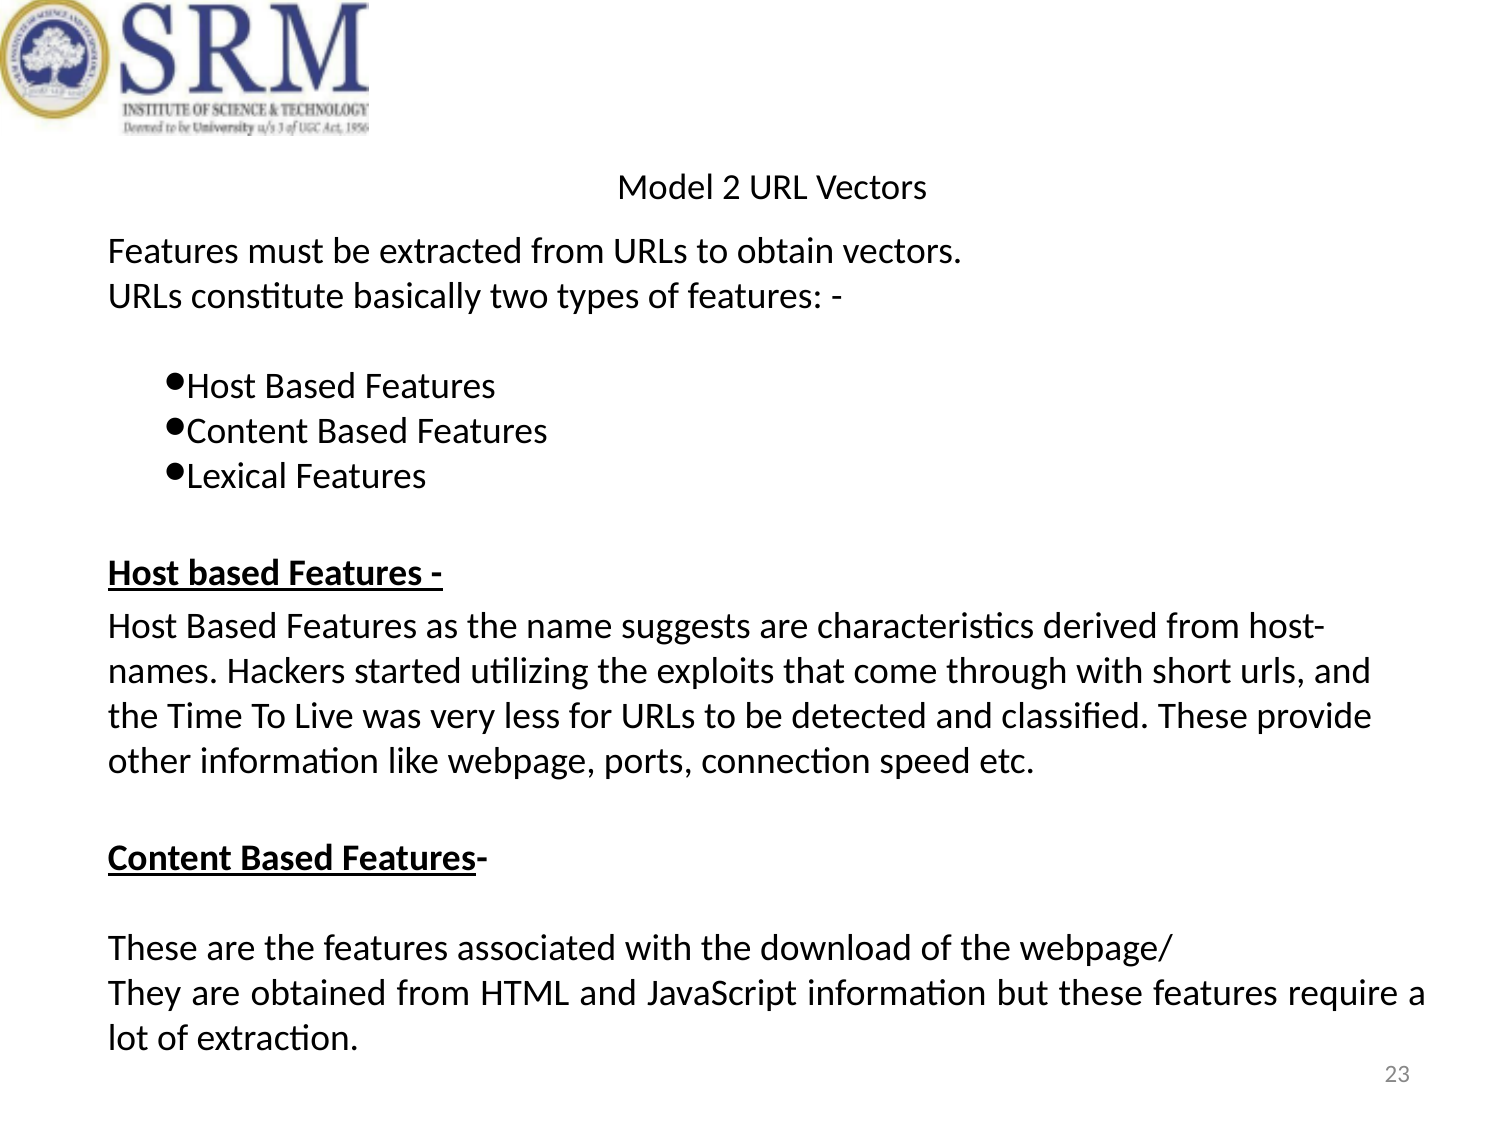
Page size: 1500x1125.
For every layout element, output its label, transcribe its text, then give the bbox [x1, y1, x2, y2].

title Model 2 URL Vectors [167, 155, 1369, 215]
picture [0, 0, 369, 137]
slide_number ‹#› [1074, 1042, 1425, 1103]
list Features must be extracted from URLs to obtain vectors. URLs constitute basically two types of features: - Host Based Features Content Based Features Lexical Features Host based Features - Host Based Features as the name suggests are characteristics derived from host-names. Hackers started utilizing the exploits that come through with short urls, and the Time To Live was very less for URLs to be detected and classified. These provide other information like webpage, ports, connection speed etc. Content Based Features- These are the features associated with the download of the webpage/ They are obtained from HTML and JavaScript information but these features require a lot of extraction. [93, 218, 1443, 961]
